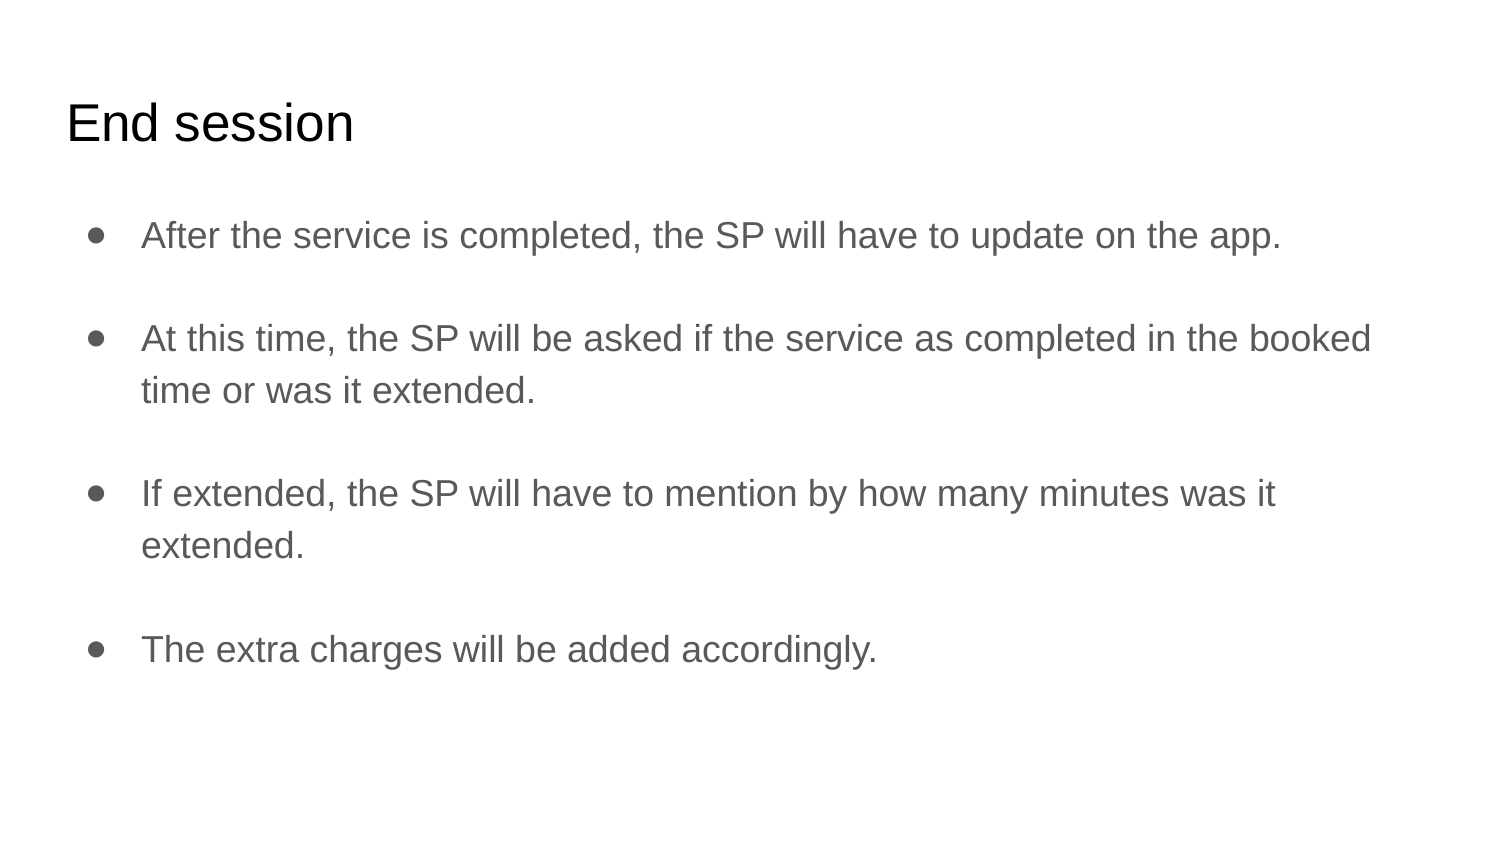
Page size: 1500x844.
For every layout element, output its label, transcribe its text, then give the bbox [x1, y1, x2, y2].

title End session [51, 72, 1449, 167]
list After the service is completed, the SP will have to update on the app. At this time, the SP will be asked if the service as completed in the booked time or was it extended. If extended, the SP will have to mention by how many minutes was it extended. The extra charges will be added accordingly. [51, 189, 1449, 750]
